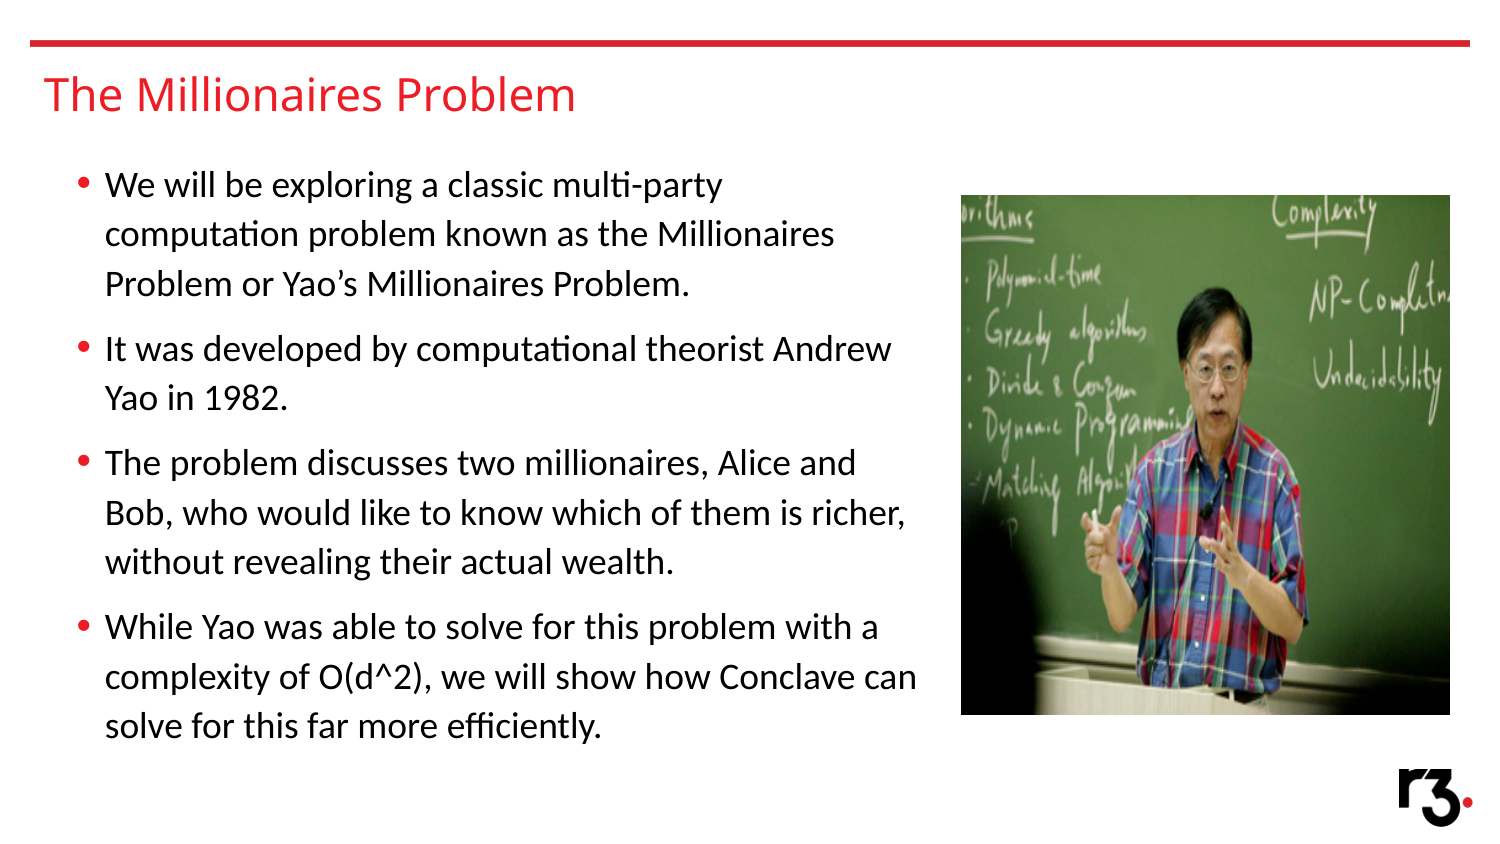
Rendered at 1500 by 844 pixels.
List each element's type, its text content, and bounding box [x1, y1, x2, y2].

picture [961, 195, 1450, 715]
list We will be exploring a classic multi-party computation problem known as the Millionaires Problem or Yao’s Millionaires Problem. It was developed by computational theorist Andrew Yao in 1982. The problem discusses two millionaires, Alice and Bob, who would like to know which of them is richer, without revealing their actual wealth. While Yao was able to solve for this problem with a complexity of O(d^2), we will show how Conclave can solve for this far more efficiently. [61, 147, 936, 770]
picture [1399, 769, 1473, 827]
title The Millionaires Problem [28, 57, 1469, 137]
